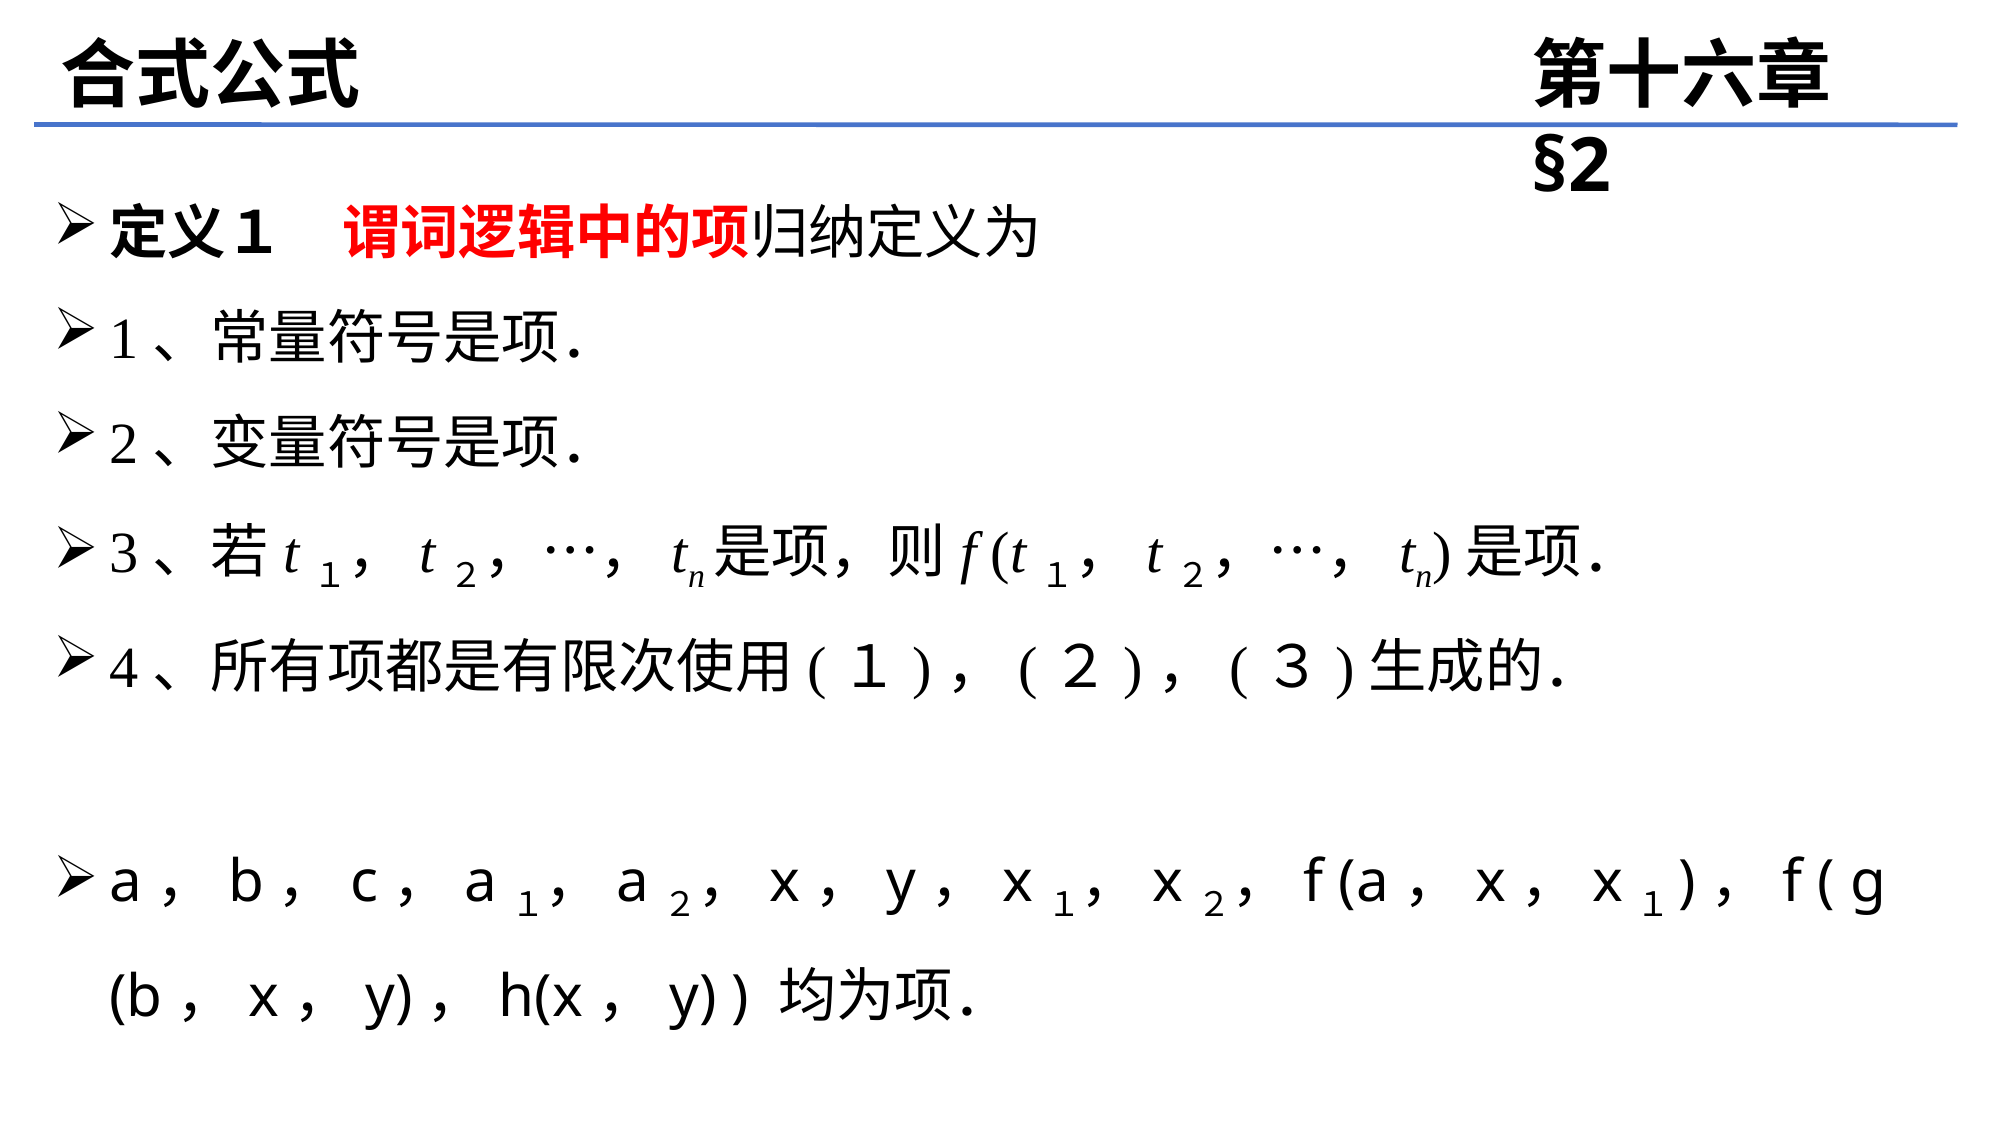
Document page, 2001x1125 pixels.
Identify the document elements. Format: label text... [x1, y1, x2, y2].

text_box 定义１ 谓词逻辑中的项归纳定义为 1、常量符号是项． 2、变量符号是项． 3、若t１，t２，…，tn是项，则f (t１，t２，…，tn)是项． 4、所有项都是有限次使用(１)，(２)，(３)生成的． a，b，c，a１，a２，x，y，x１，x２，f (a，x，x１)，f ( g (b，x，y)，h(x，y) ) 均为项． [38, 153, 1951, 1065]
text_box 第十六章 §2 [1517, 19, 1958, 124]
text_box 合式公式 [46, 18, 932, 124]
text_box 第十六章 §2 [1517, 126, 1958, 214]
